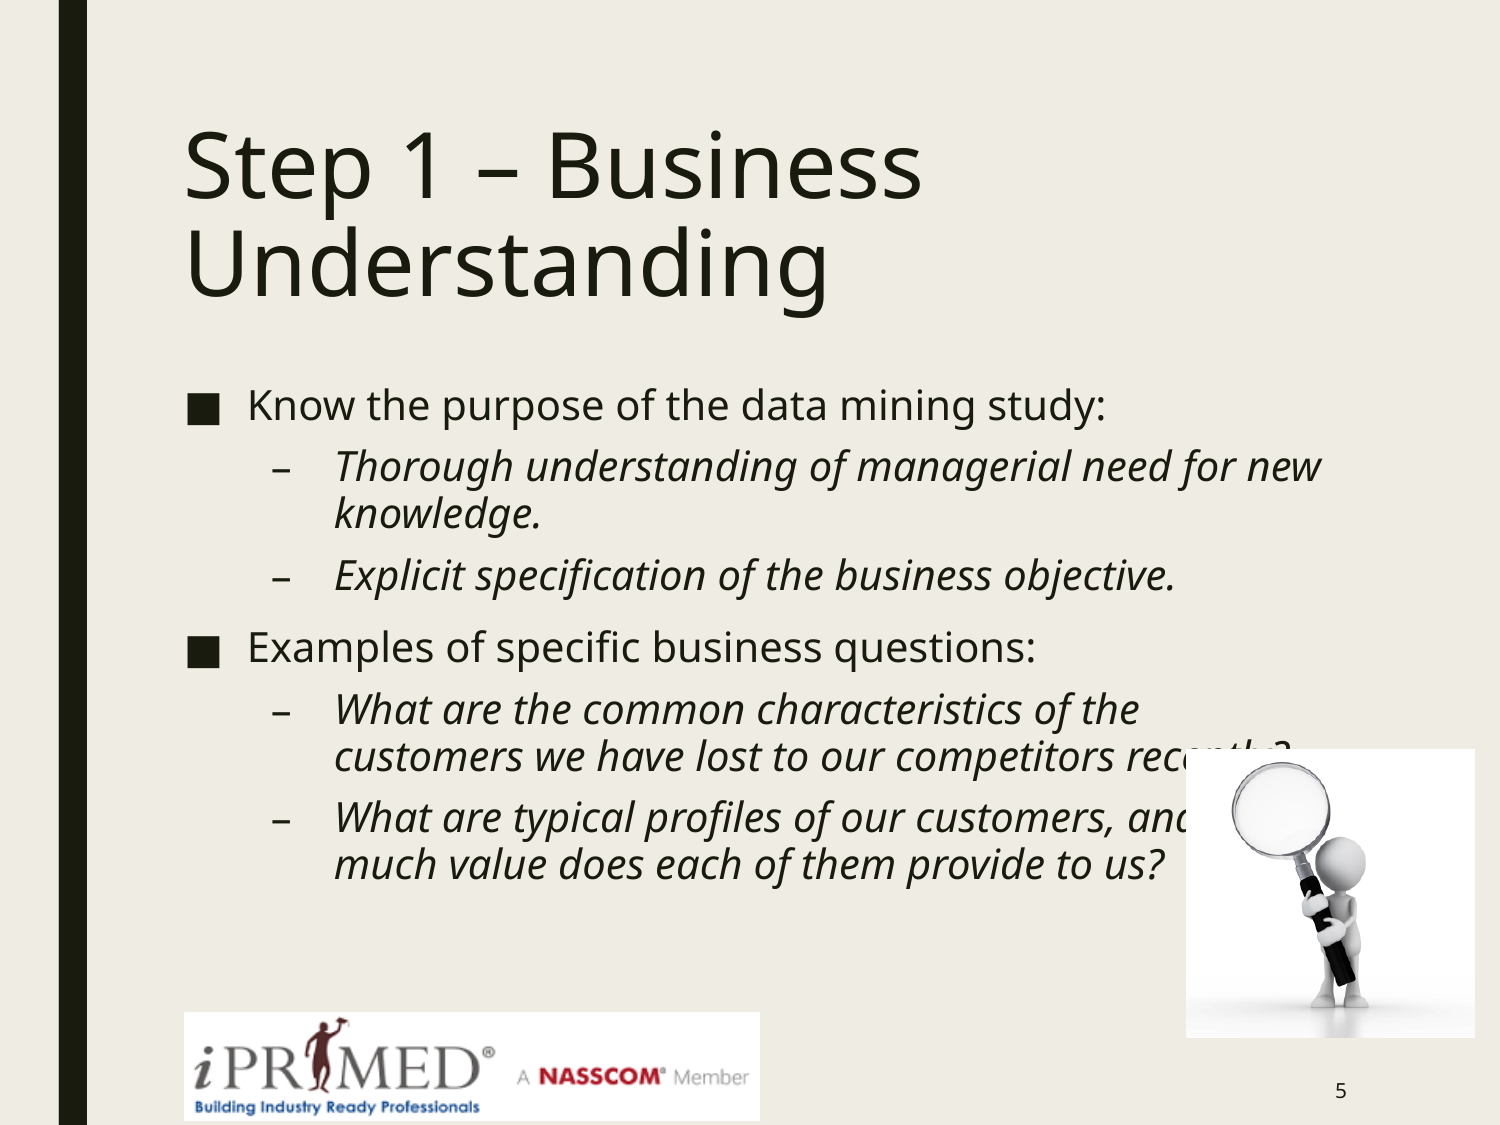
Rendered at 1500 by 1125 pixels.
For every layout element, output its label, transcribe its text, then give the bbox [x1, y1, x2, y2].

list Know the purpose of the data mining study: Thorough understanding of managerial need for new knowledge. Explicit specification of the business objective. Examples of specific business questions: What are the common characteristics of the customers we have lost to our competitors recently? What are typical profiles of our customers, and how much value does each of them provide to us? [168, 375, 1351, 963]
title Step 1 – Business Understanding [168, 112, 1351, 357]
picture [184, 1012, 760, 1121]
picture [1186, 749, 1475, 1038]
slide_number 4 [1165, 1058, 1362, 1125]
